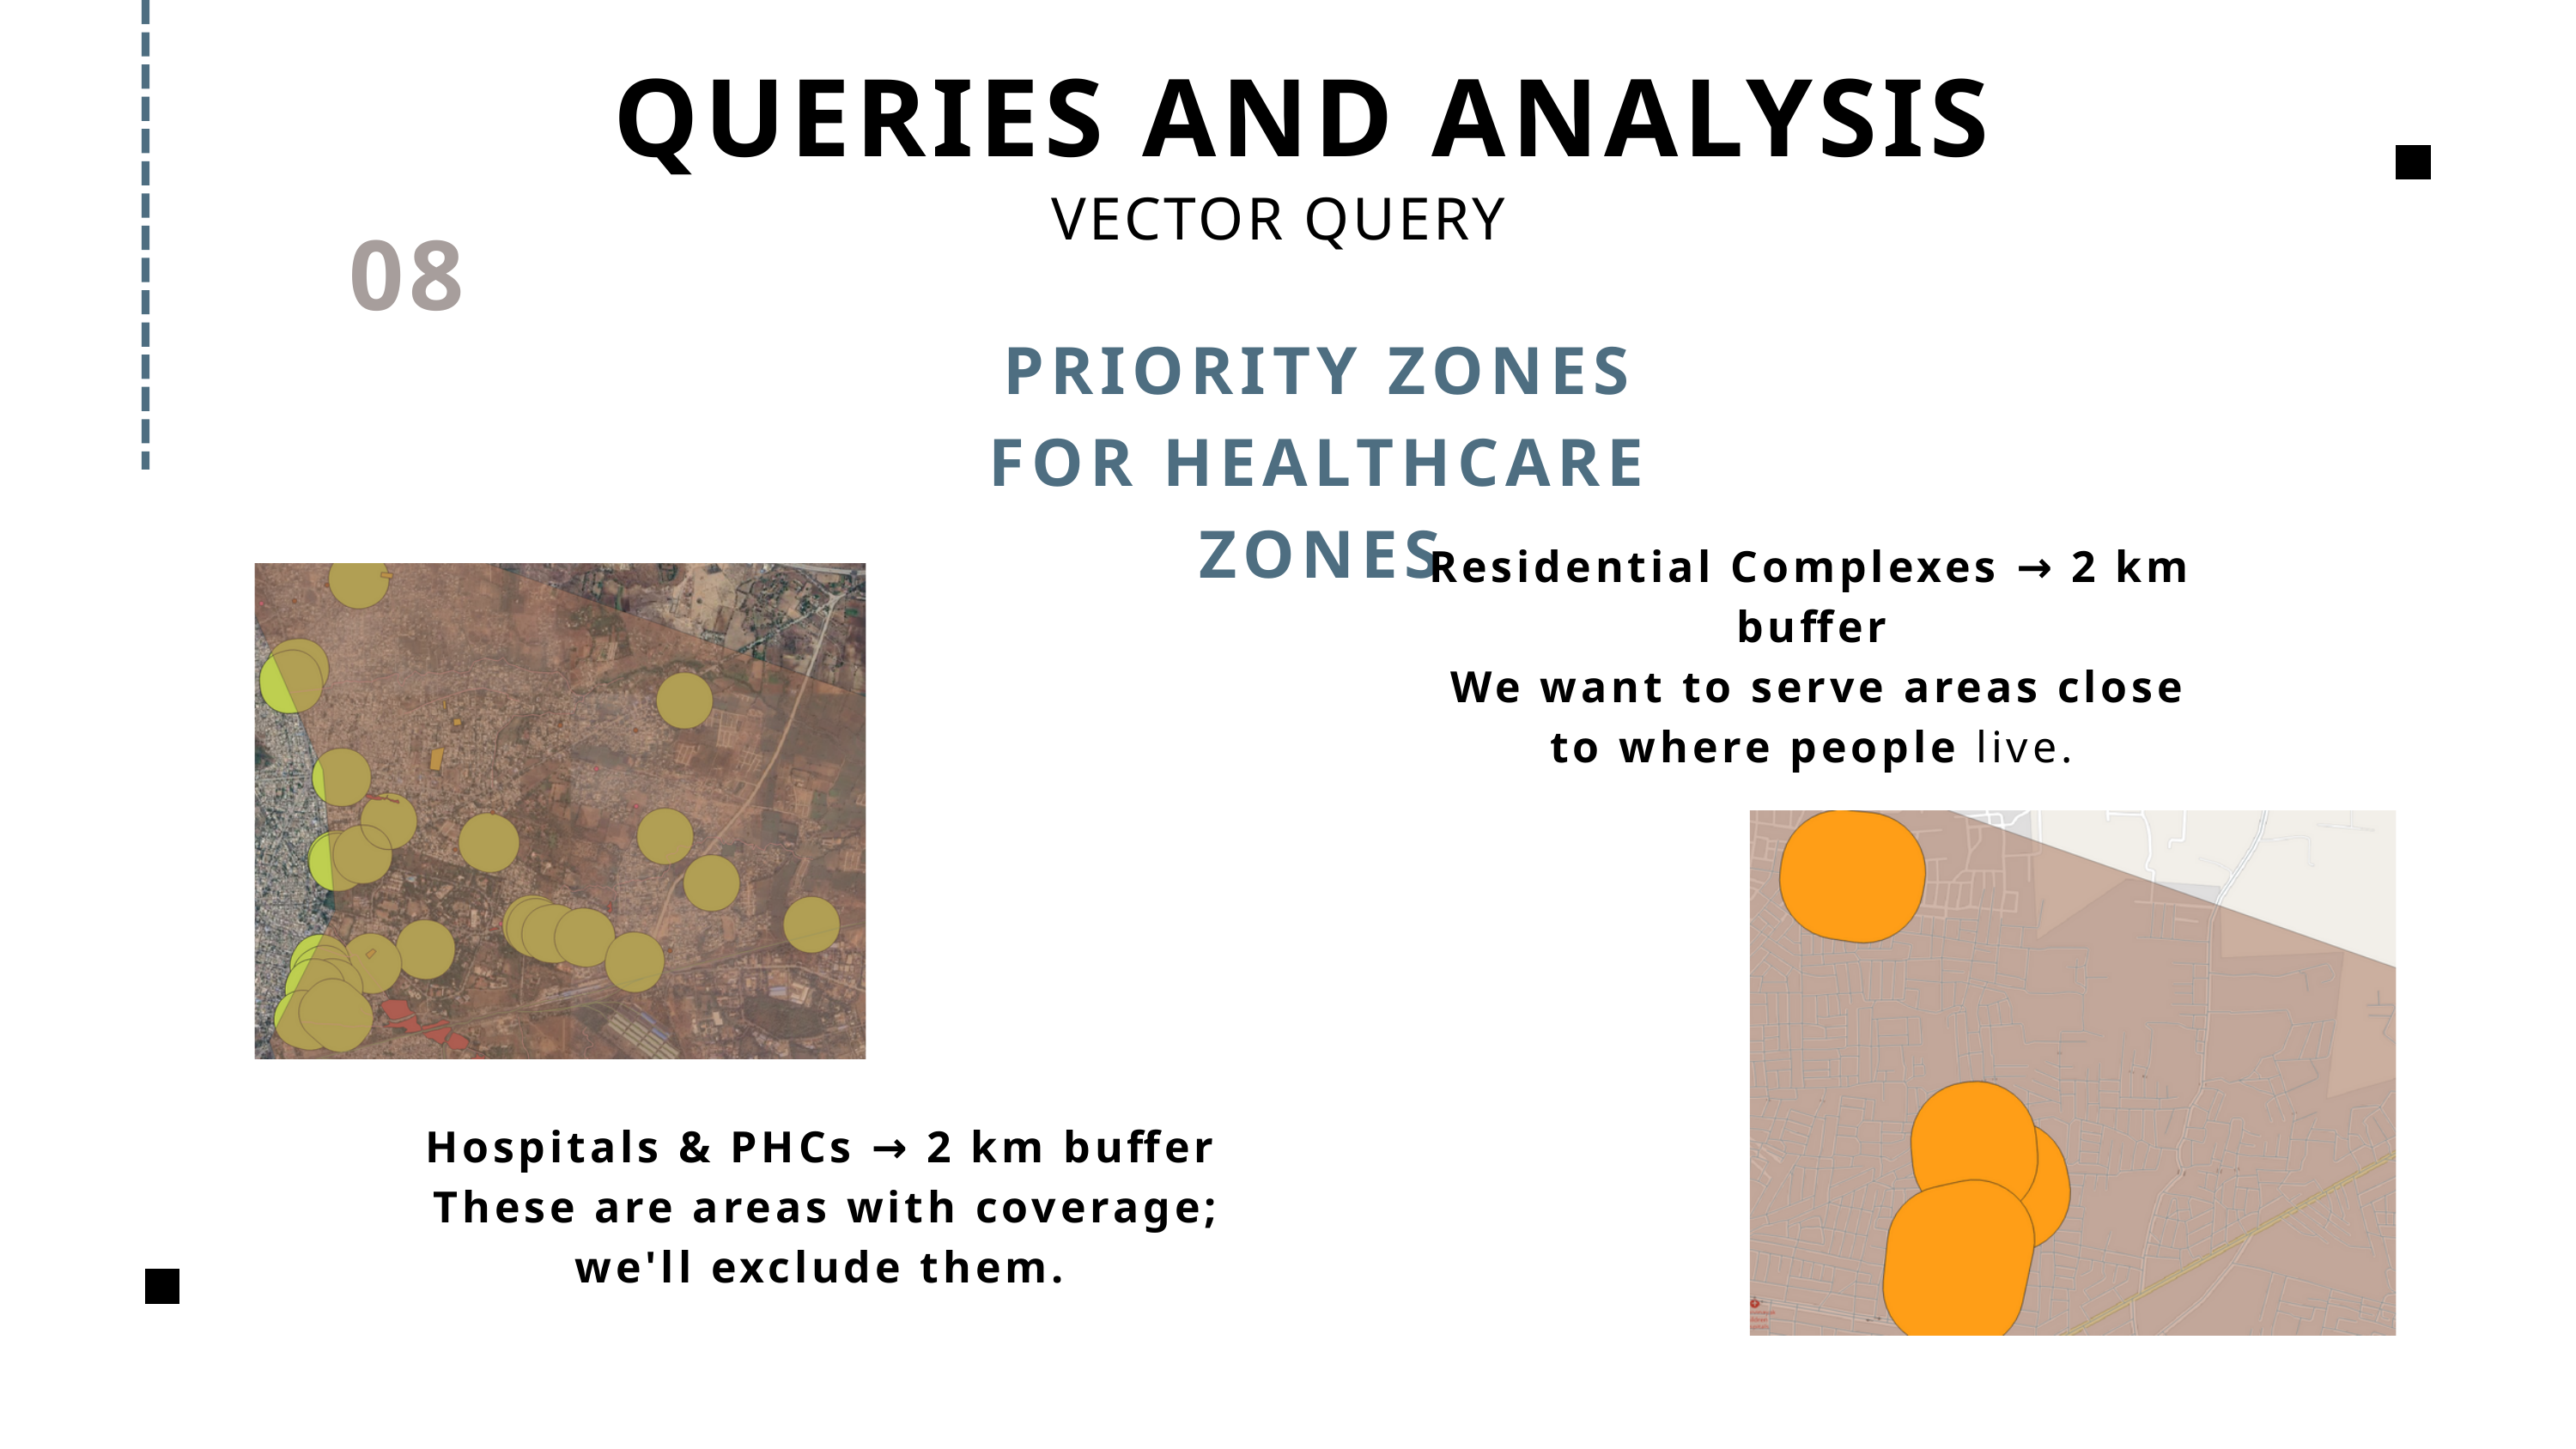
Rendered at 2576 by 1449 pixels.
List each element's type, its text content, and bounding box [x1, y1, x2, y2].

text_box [144, 1268, 180, 1304]
text_box [1749, 810, 2397, 1336]
text_box [254, 563, 866, 1059]
text_box Residential Complexes → 2 km buffer We want to serve areas close to where people live. [1411, 530, 2212, 772]
text_box VECTOR QUERY [956, 170, 1620, 252]
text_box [2396, 144, 2432, 180]
text_box QUERIES AND ANALYSIS [209, 27, 2397, 179]
text_box Hospitals & PHCs → 2 km buffer These are areas with coverage; we'll exclude them. [406, 1111, 1233, 1292]
text_box 08 [179, 194, 635, 330]
text_box PRIORITY ZONES FOR HEALTHCARE ZONES [930, 316, 1710, 591]
